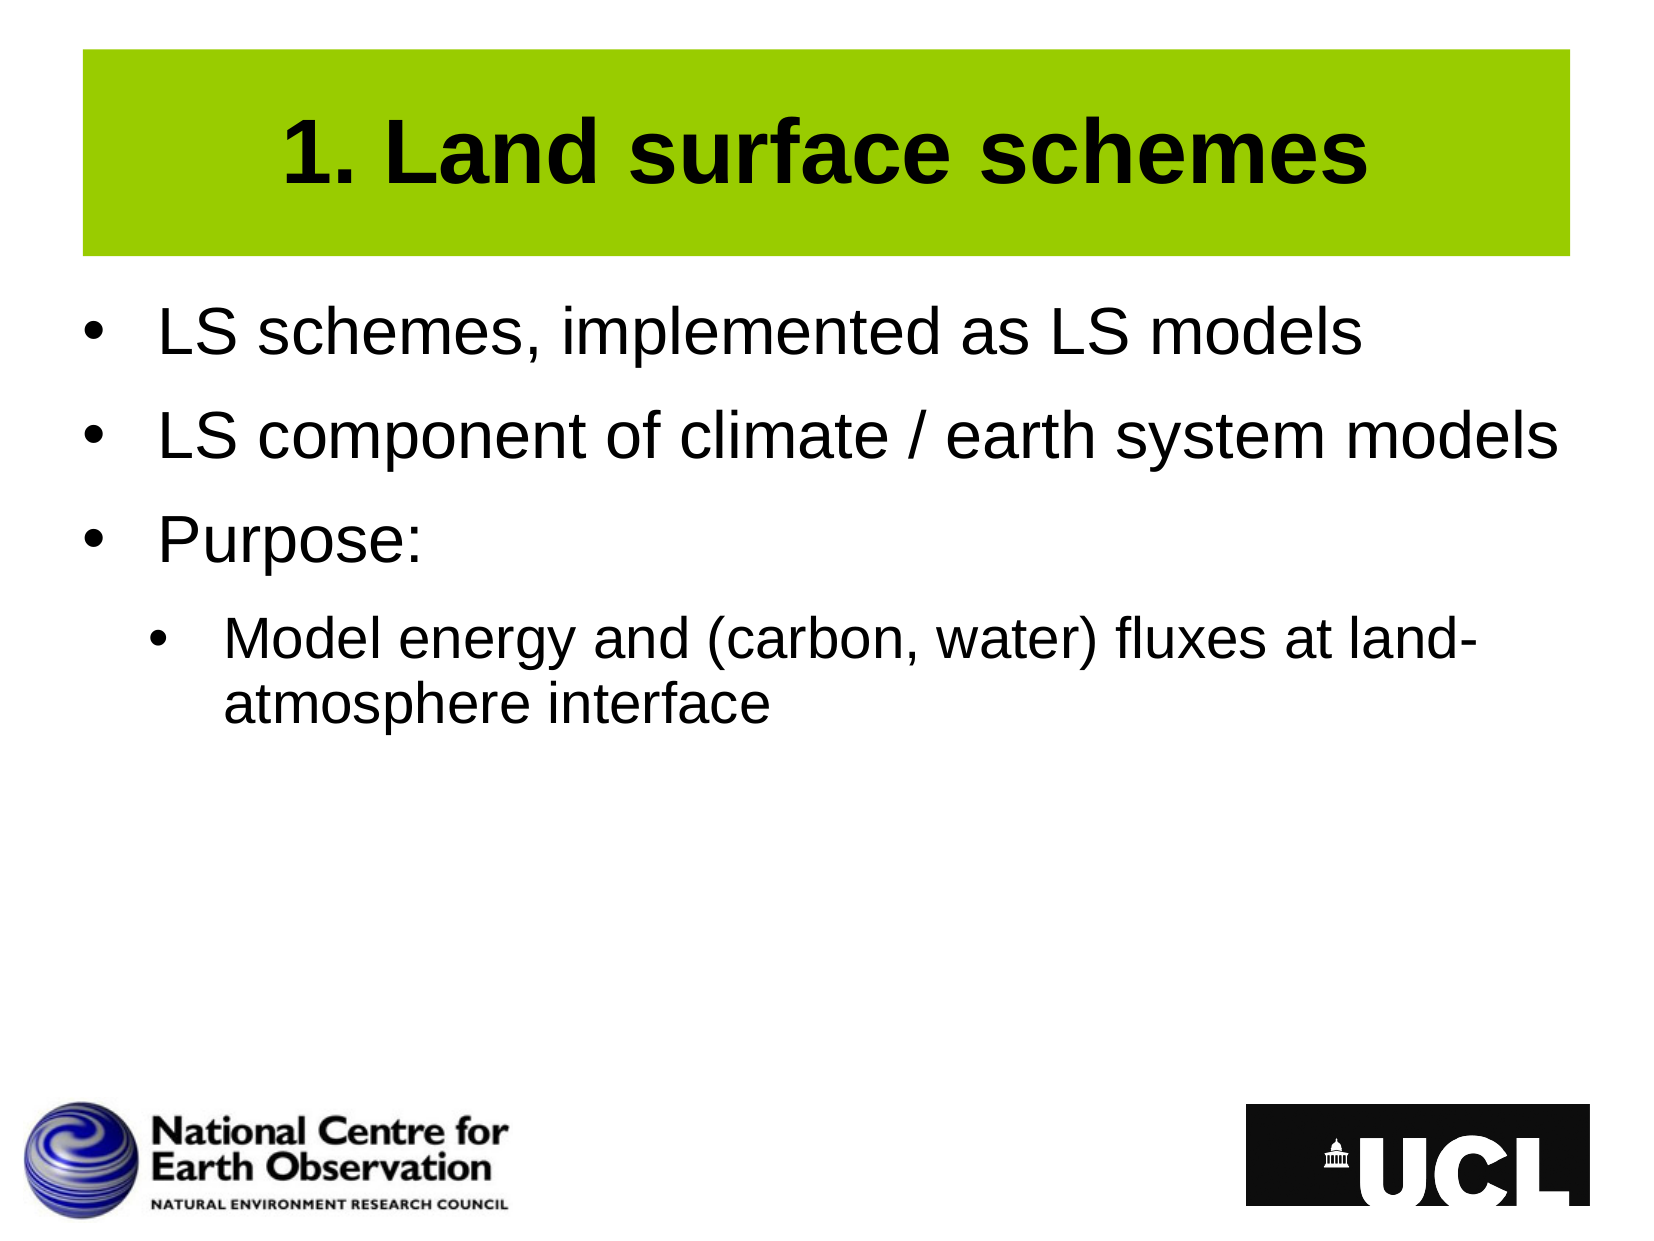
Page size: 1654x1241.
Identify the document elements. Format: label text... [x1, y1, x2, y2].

list LS schemes, implemented as LS models LS component of climate / earth system models Purpose: Model energy and (carbon, water) fluxes at land-atmosphere interface [82, 289, 1571, 1109]
picture [23, 1097, 513, 1223]
title 1. Land surface schemes [82, 49, 1571, 257]
picture [1246, 1104, 1590, 1206]
